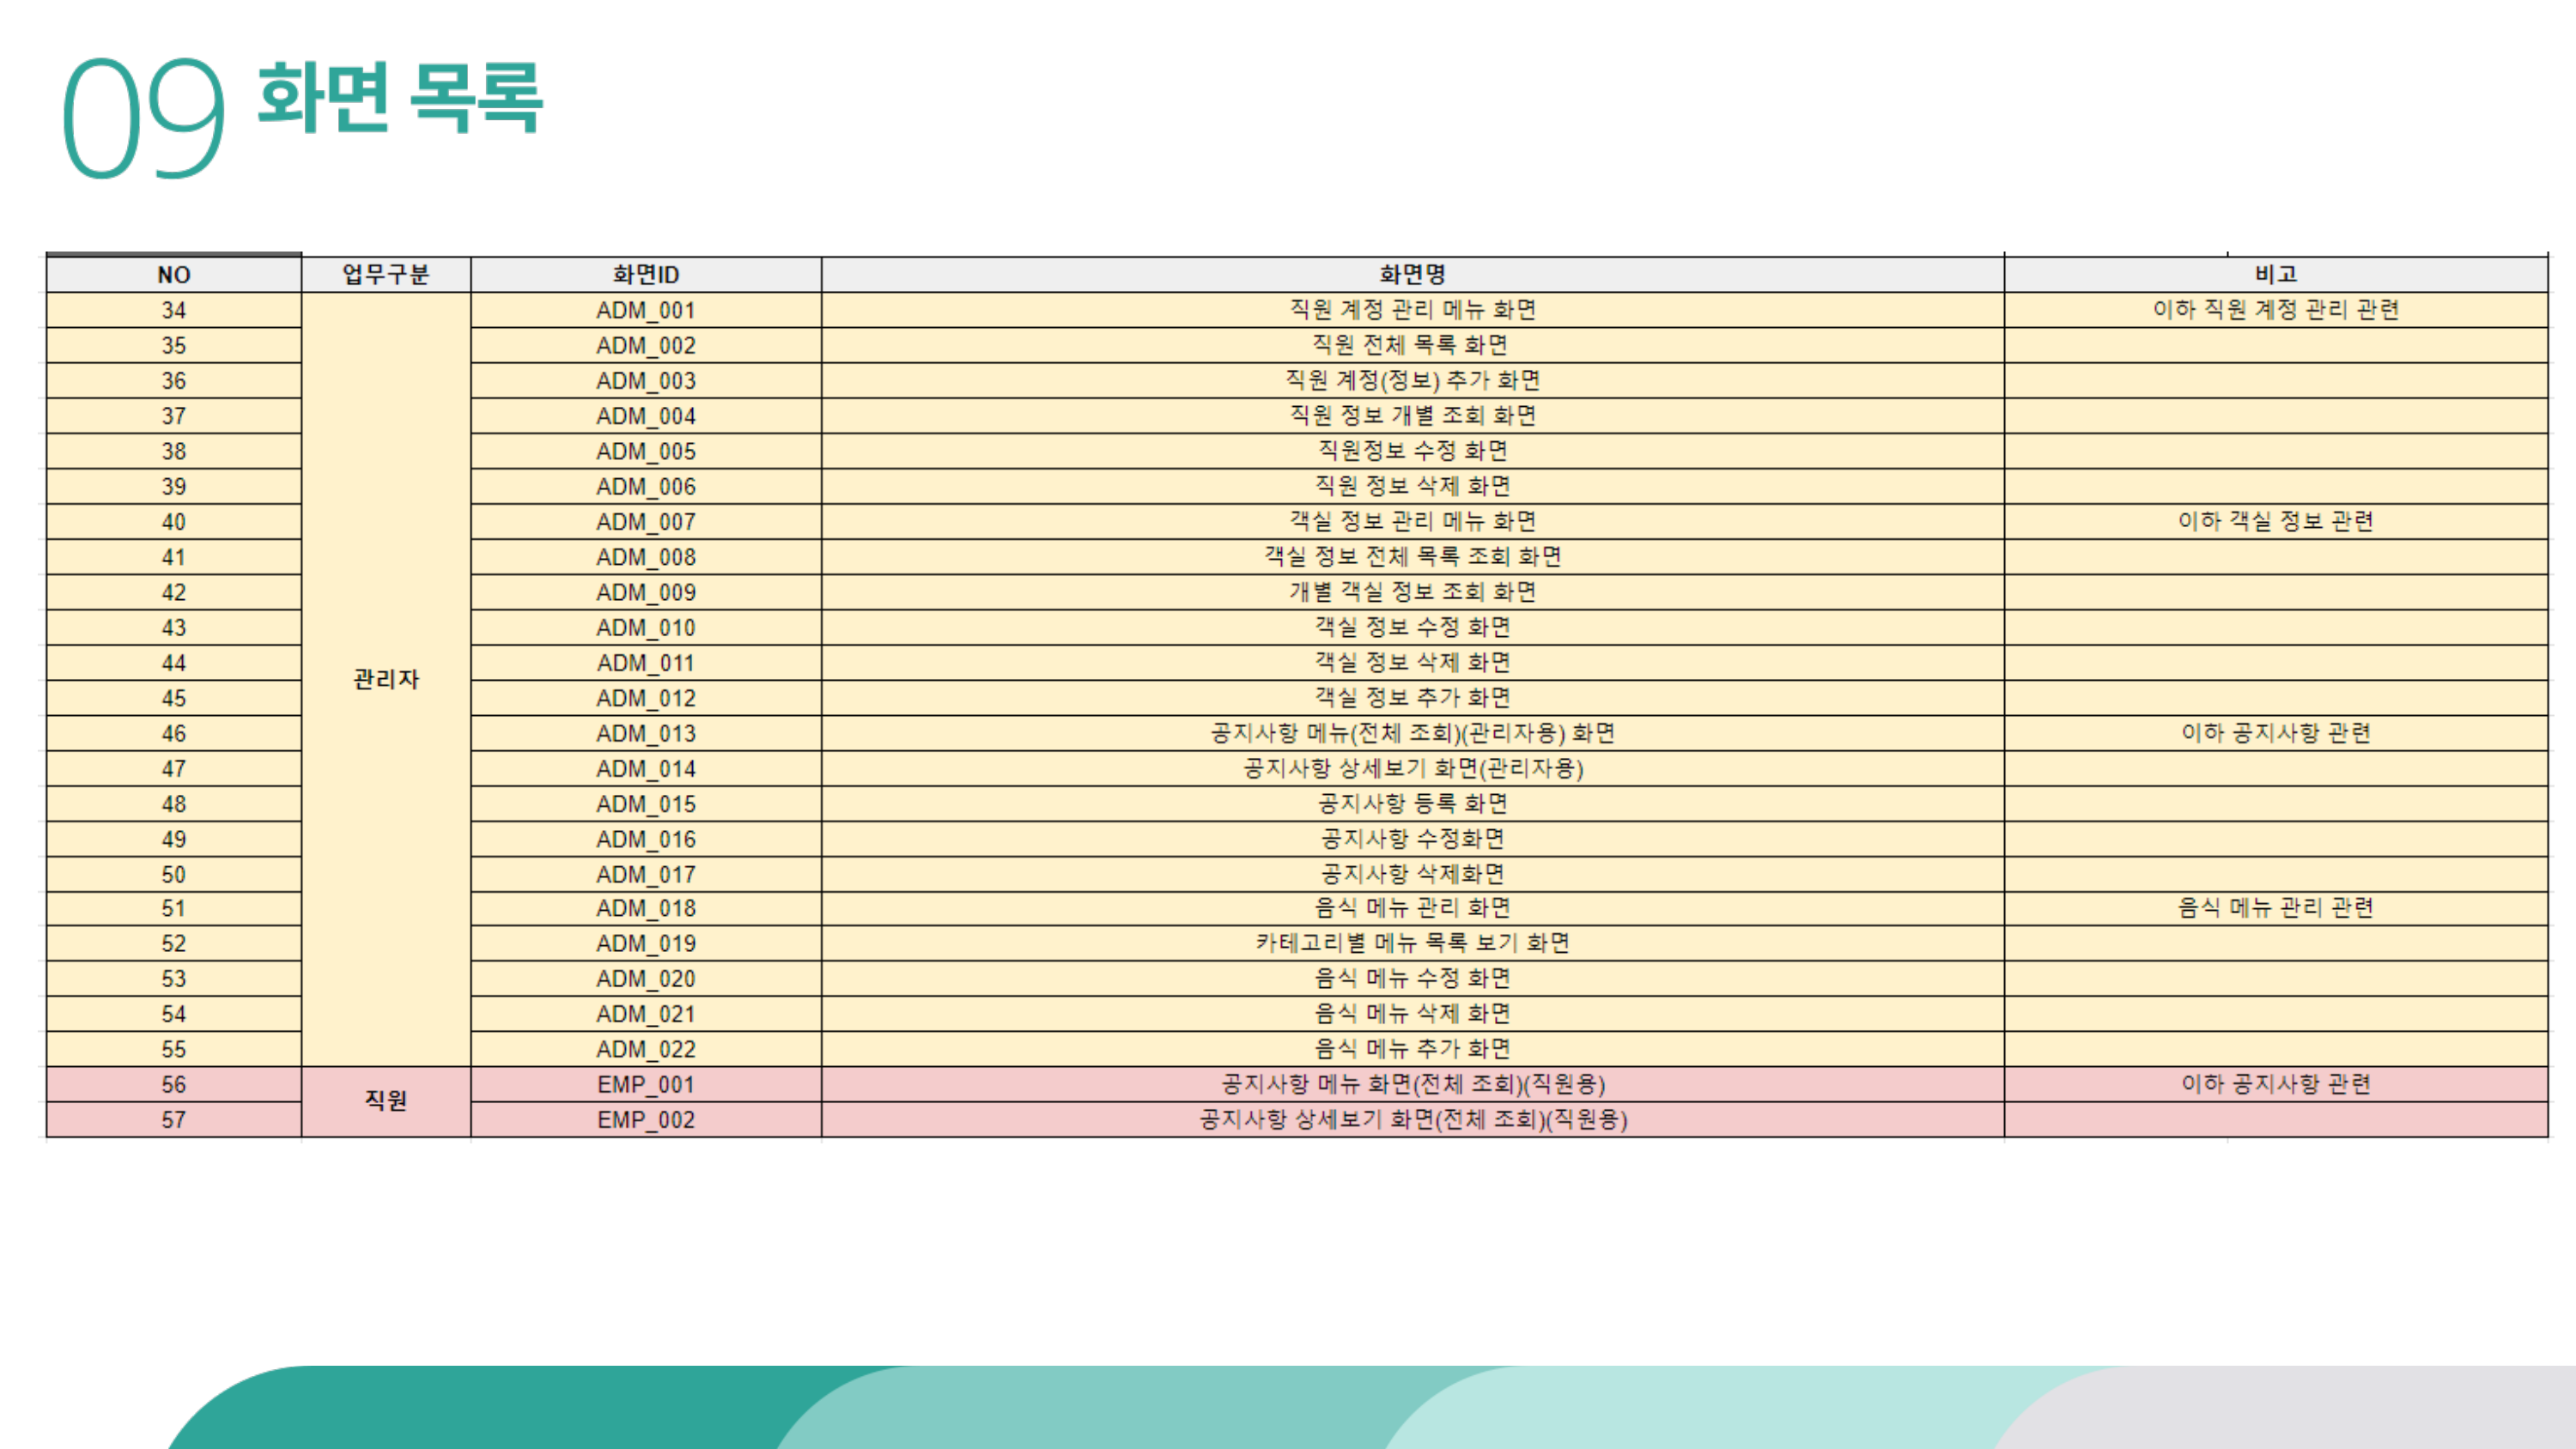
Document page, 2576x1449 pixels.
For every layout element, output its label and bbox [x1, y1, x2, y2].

picture [31, 0, 2555, 1143]
text_box [145, 1366, 2576, 1449]
text_box [56, 0, 1218, 231]
